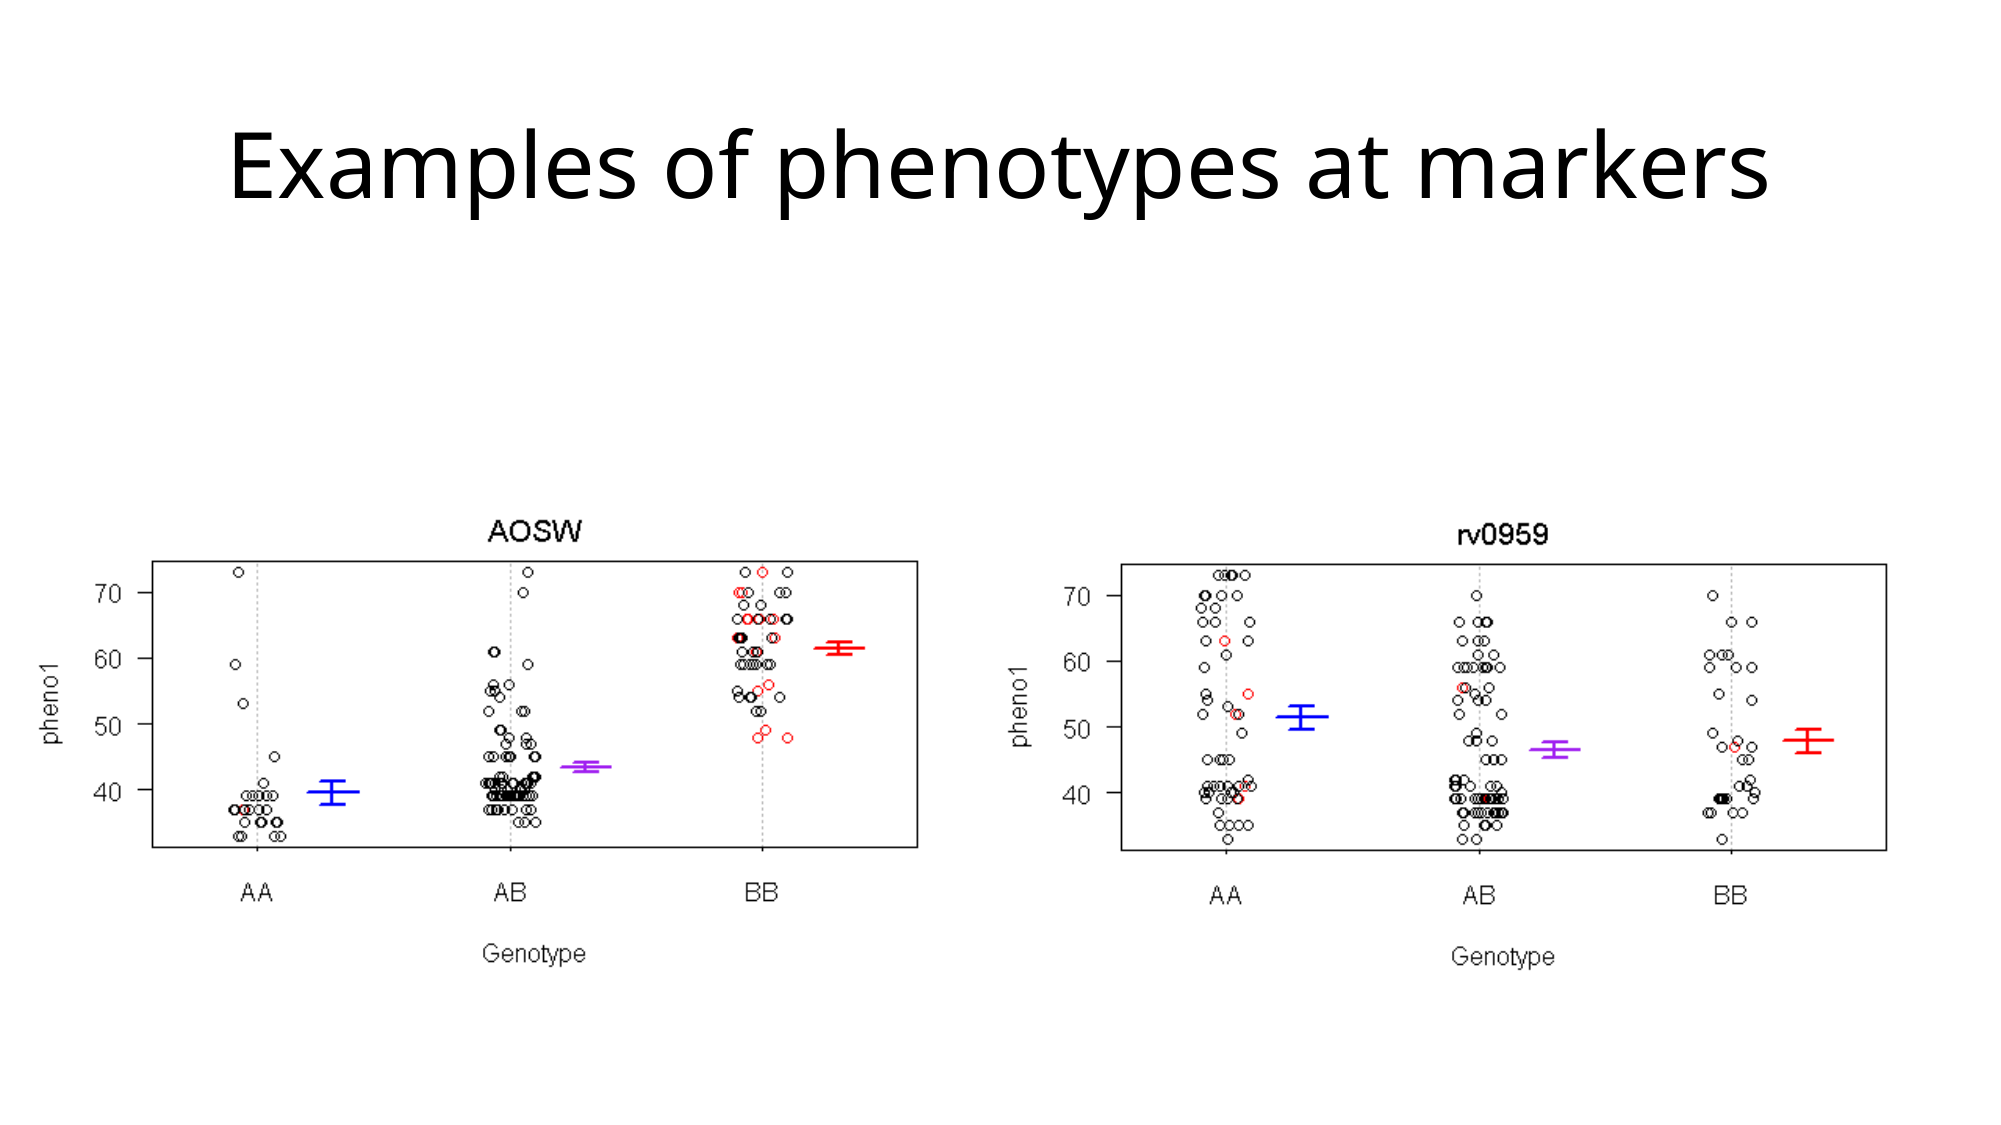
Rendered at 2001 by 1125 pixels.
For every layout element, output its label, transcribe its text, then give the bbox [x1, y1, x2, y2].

picture [30, 439, 981, 1000]
title Examples of phenotypes at markers [137, 59, 1863, 278]
picture [999, 442, 1950, 1004]
